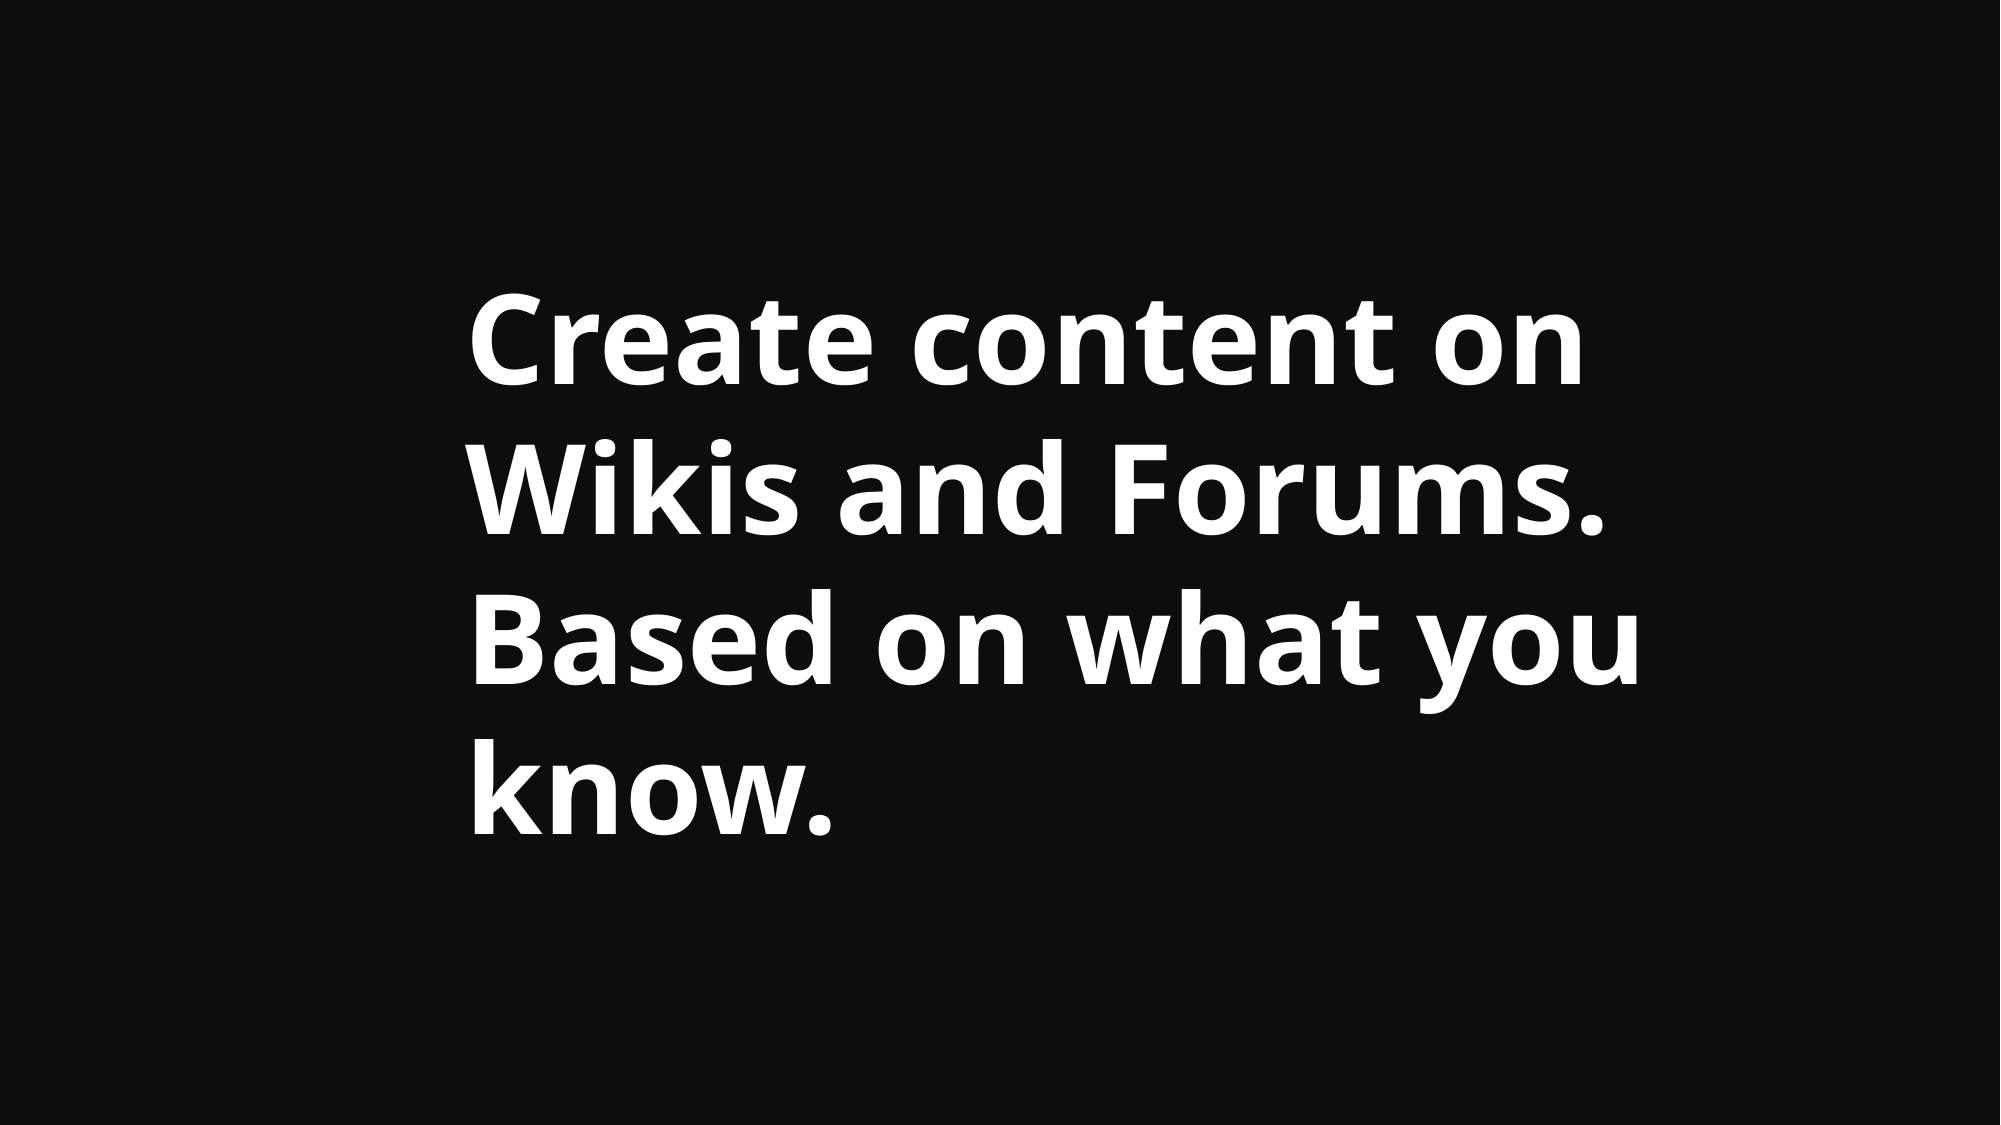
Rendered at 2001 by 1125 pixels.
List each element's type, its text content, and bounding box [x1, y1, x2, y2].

text_box Create content on Wikis and Forums. Based on what you know. [451, 251, 1742, 867]
